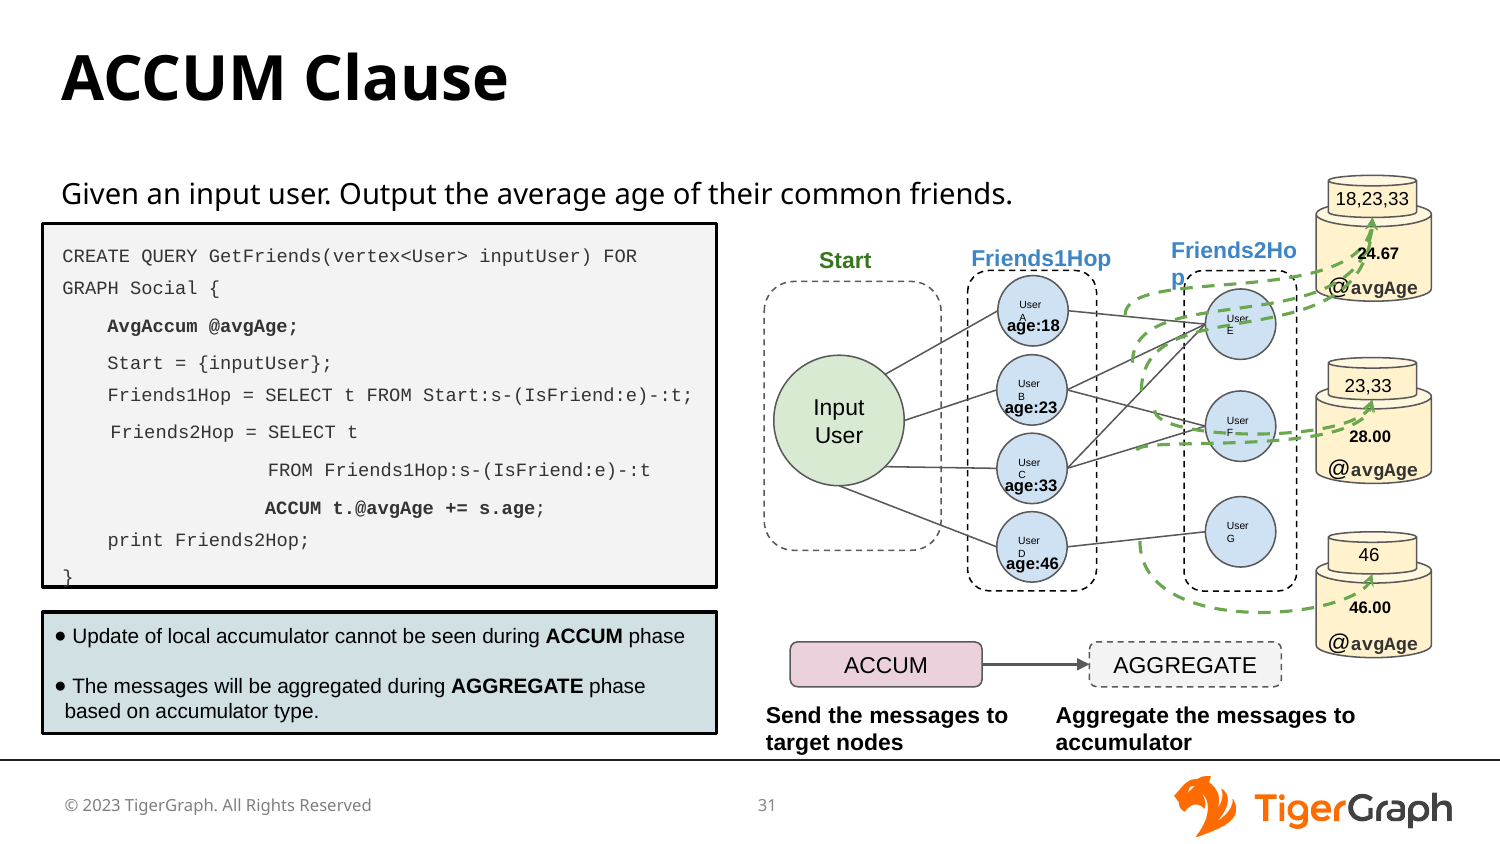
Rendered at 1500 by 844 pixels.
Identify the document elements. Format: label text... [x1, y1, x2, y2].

text_box age:46 [995, 541, 1085, 587]
text_box @avgAge [1316, 564, 1432, 658]
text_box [1066, 425, 1119, 469]
text_box 46.00 [1325, 585, 1415, 631]
text_box UserB [996, 354, 1060, 386]
text_box age:33 [993, 463, 1084, 509]
text_box UserD [1000, 511, 1064, 541]
text_box Send the messages to target nodes [754, 688, 1037, 734]
text_box Input User [773, 355, 904, 486]
text_box ACCUM [790, 641, 983, 687]
text_box Start [807, 234, 898, 269]
text_box UserG [1222, 562, 1259, 568]
text_box Update of local accumulator cannot be seen during ACCUM phase The messages will be aggregated during AGGREGATE phase based on accumulator type. [42, 611, 717, 734]
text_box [1124, 196, 1318, 554]
title ACCUM Clause [50, 14, 1425, 146]
text_box Friends1Hop [960, 232, 1119, 266]
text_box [1328, 564, 1417, 575]
text_box age:23 [993, 386, 1060, 432]
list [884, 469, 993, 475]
text_box CREATE QUERY GetFriends(vertex<User> inputUser) FOR GRAPH Social { AvgAccum @avgAge; Start = {inputUser}; Friends1Hop = SELECT t FROM Start:s-(IsFriend:e)-:t; Friends2Hop = SELECT t FROM Friends1Hop:s-(IsFriend:e)-:t ACCUM t.@avgAge += s.age; print Friends2Hop; } [42, 223, 717, 588]
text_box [1066, 531, 1119, 547]
slide_number ‹#› [734, 783, 801, 829]
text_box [1068, 310, 1119, 321]
text_box AGGREGATE [1089, 641, 1282, 687]
text_box Aggregate the messages to accumulator [1044, 688, 1398, 755]
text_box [1323, 175, 1492, 556]
picture [1174, 776, 1452, 837]
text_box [1066, 389, 1119, 425]
text_box UserA [998, 275, 1068, 303]
list Given an input user. Output the average age of their common friends. [50, 168, 1425, 745]
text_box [838, 485, 997, 547]
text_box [904, 389, 997, 421]
text_box age:18 [995, 303, 1086, 349]
text_box UserC [997, 433, 1060, 463]
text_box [884, 310, 999, 375]
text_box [1066, 323, 1119, 389]
